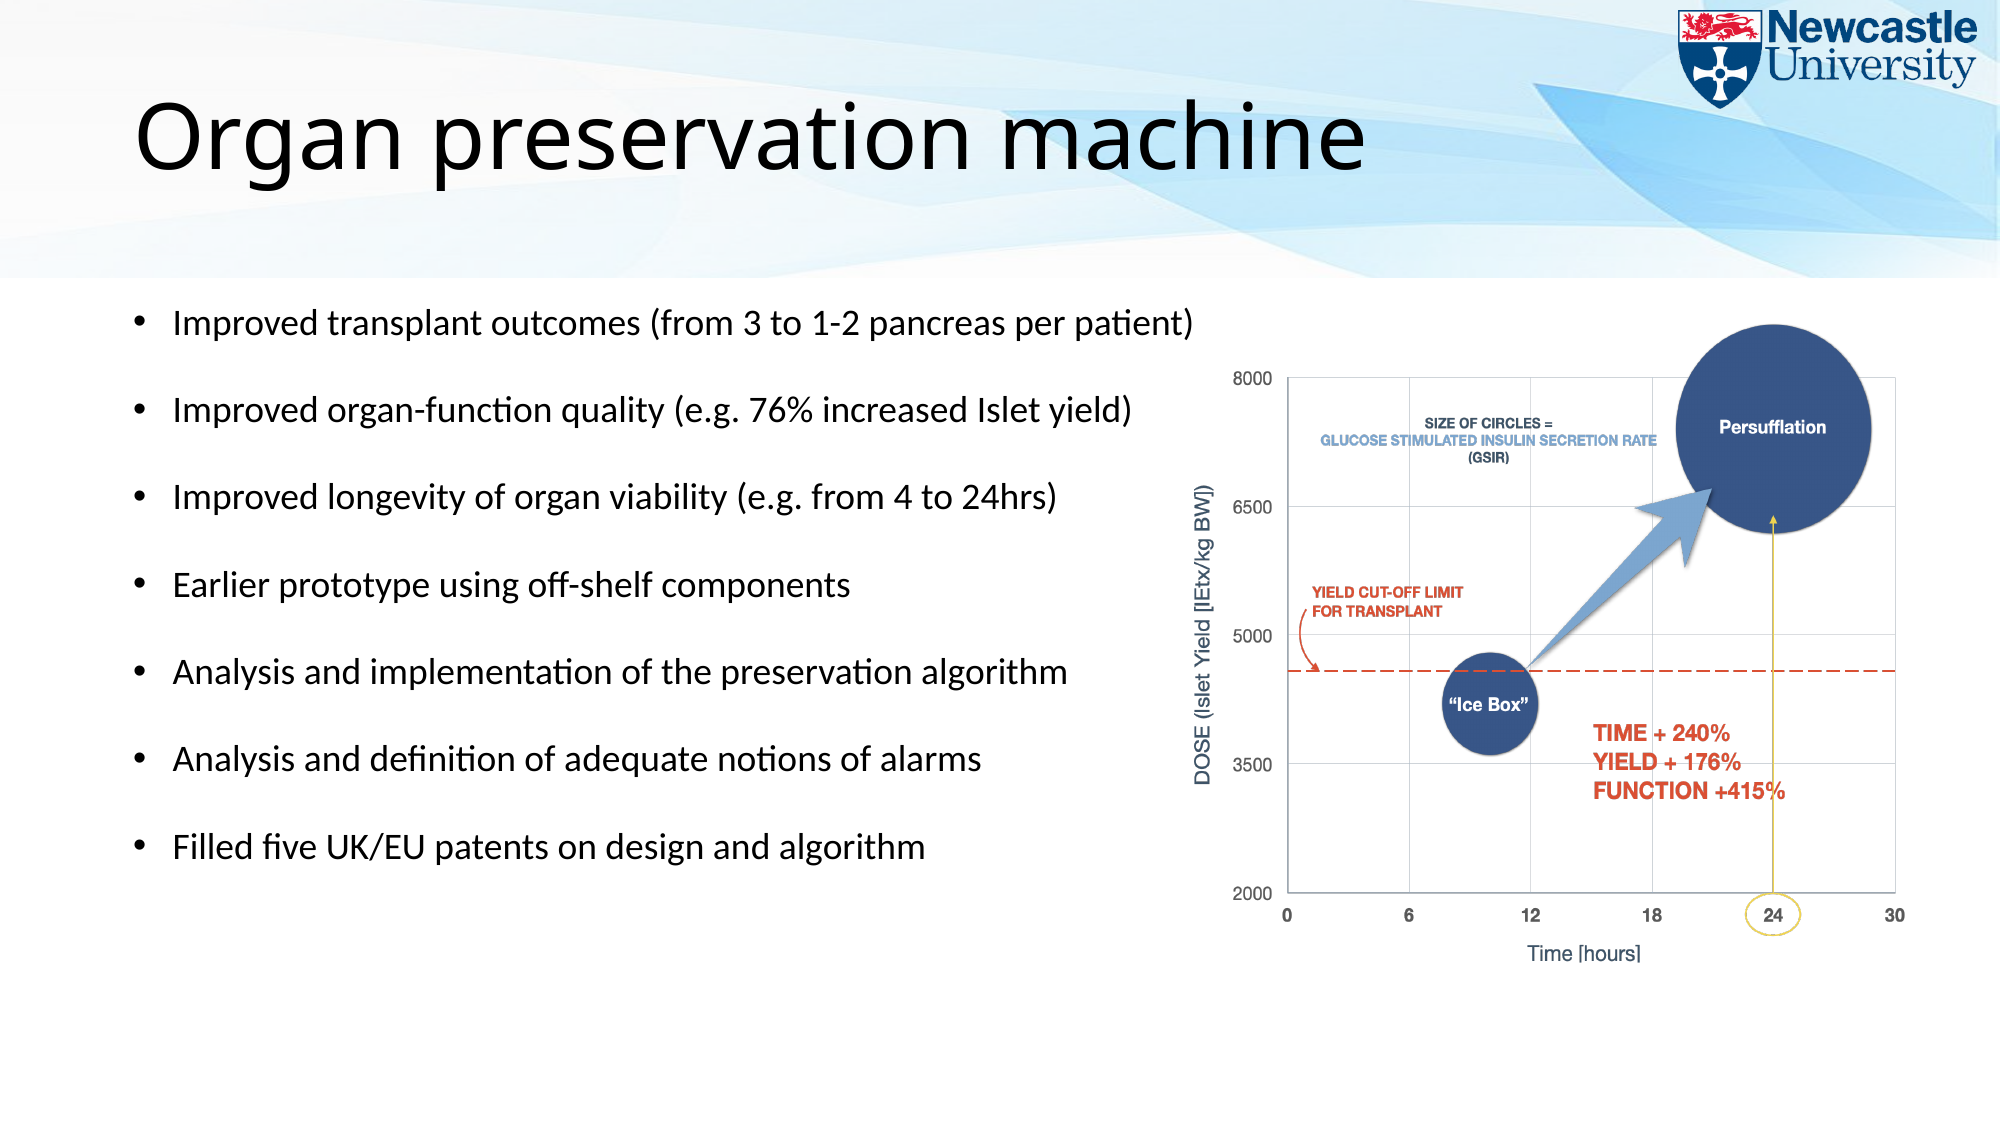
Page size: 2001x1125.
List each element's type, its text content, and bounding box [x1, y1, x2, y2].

picture [1189, 273, 1993, 997]
title Organ preservation machine [118, 59, 1399, 221]
list Improved transplant outcomes (from 3 to 1-2 pancreas per patient) Improved organ-function quality (e.g. 76% increased Islet yield) Improved longevity of organ viability (e.g. from 4 to 24hrs) Earlier prototype using off-shelf components Analysis and implementation of the preservation algorithm Analysis and definition of adequate notions of alarms Filled five UK/EU patents on design and algorithm [118, 295, 1276, 1083]
picture [1678, 10, 1977, 109]
